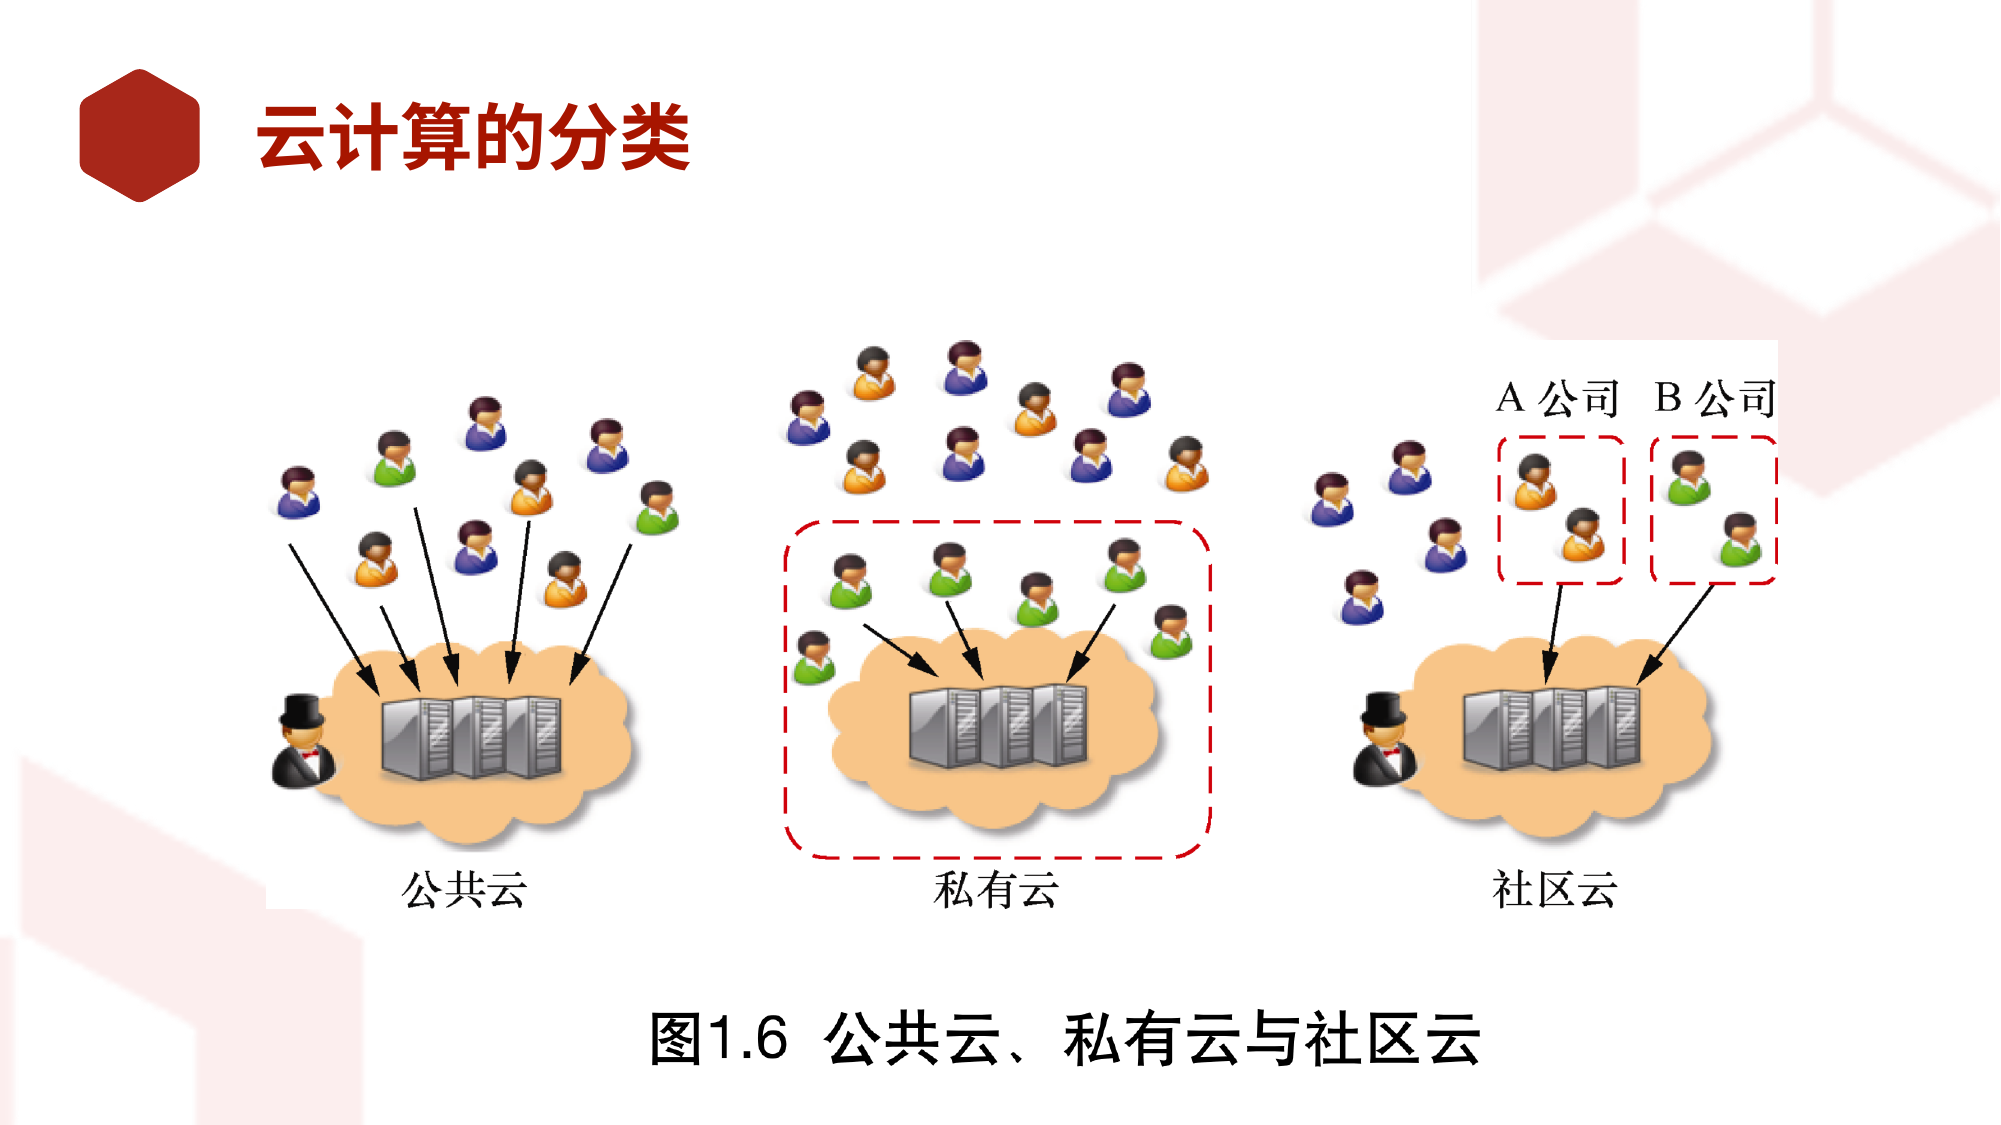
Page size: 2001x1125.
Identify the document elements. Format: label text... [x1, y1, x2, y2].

title 云计算的分类 [245, 68, 1882, 203]
picture [576, 983, 1551, 1087]
picture [0, 0, 2000, 1125]
